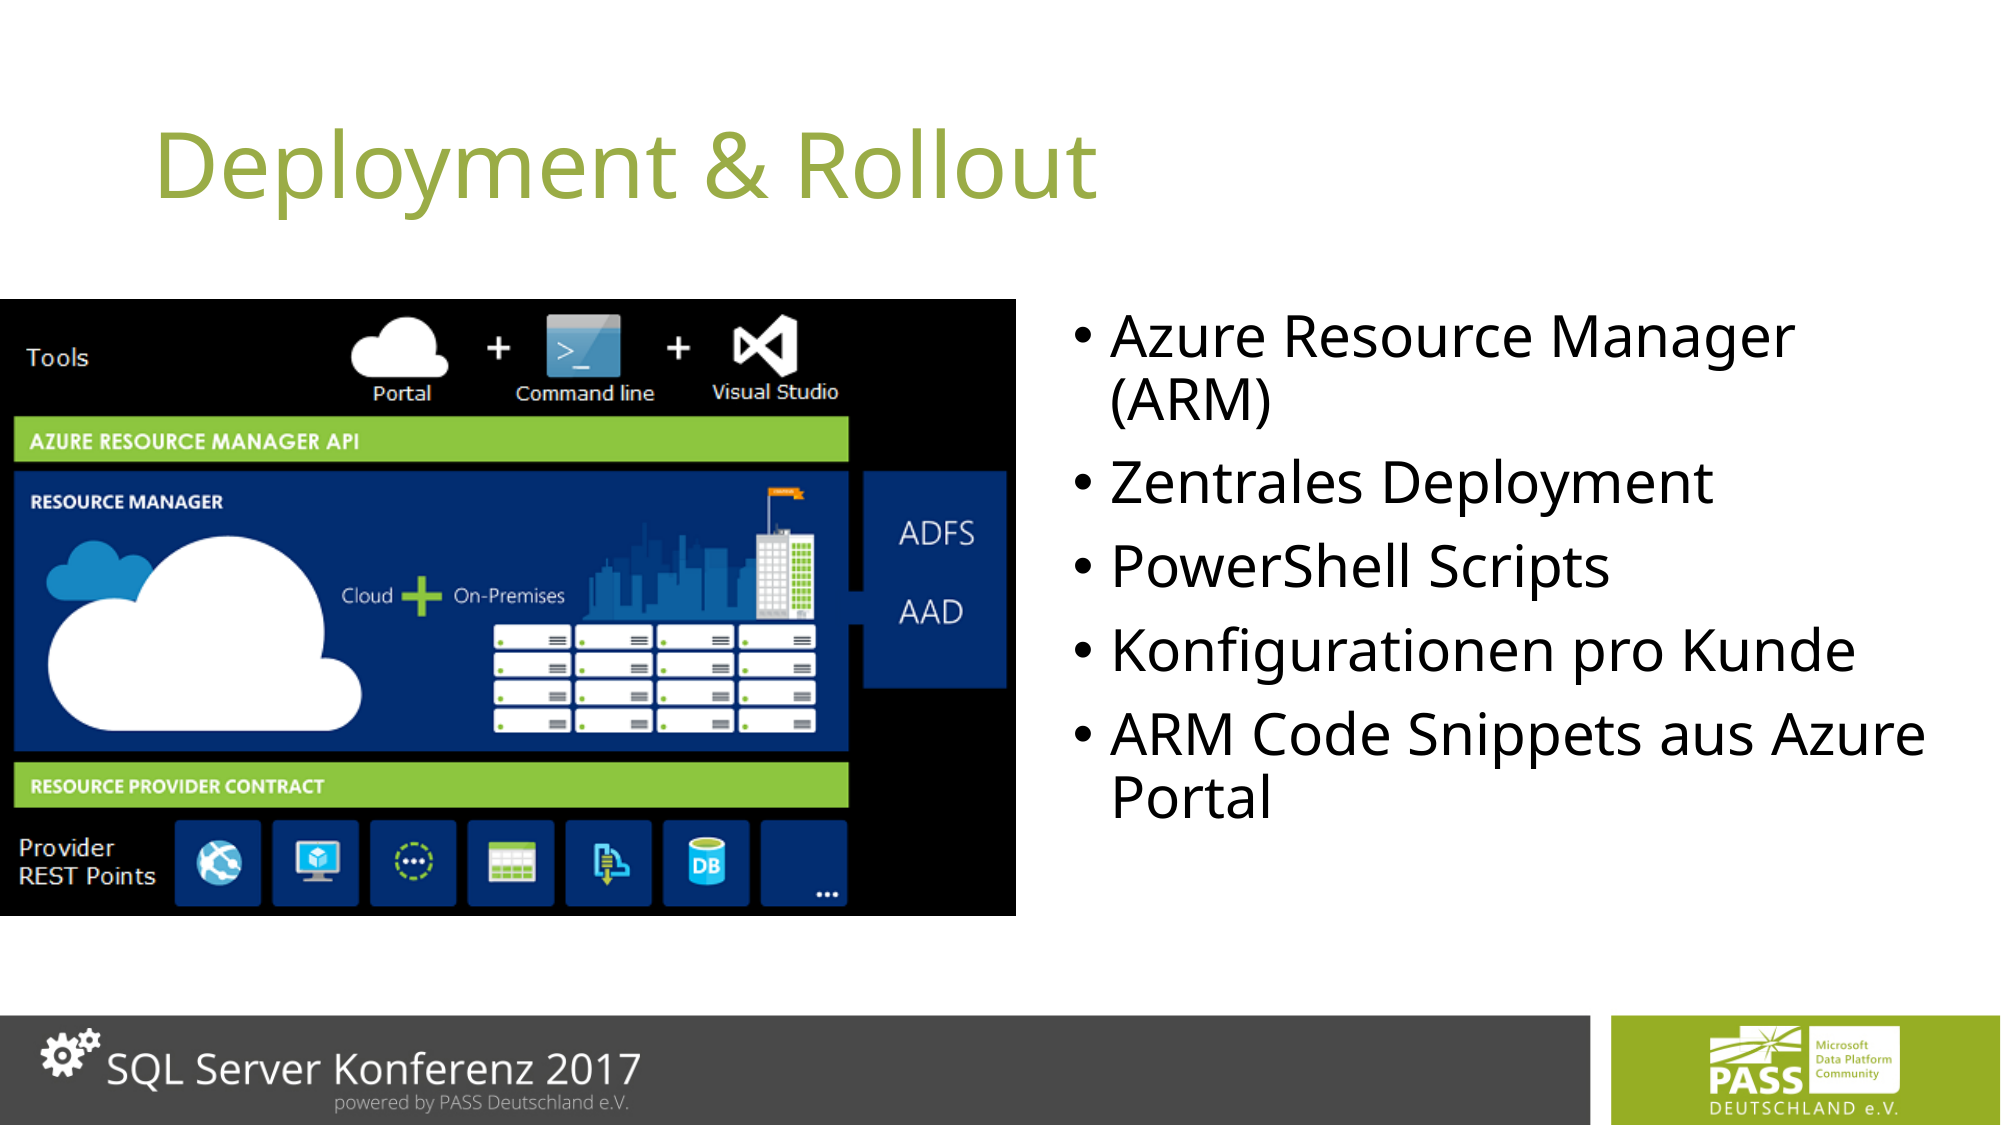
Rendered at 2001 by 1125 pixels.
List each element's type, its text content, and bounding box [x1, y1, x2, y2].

list Azure Resource Manager (ARM) Zentrales Deployment PowerShell Scripts Konfigurationen pro Kunde ARM Code Snippets aus Azure Portal [1057, 299, 1945, 954]
picture [0, 0, 2001, 1125]
title Deployment & Rollout [137, 59, 1863, 278]
